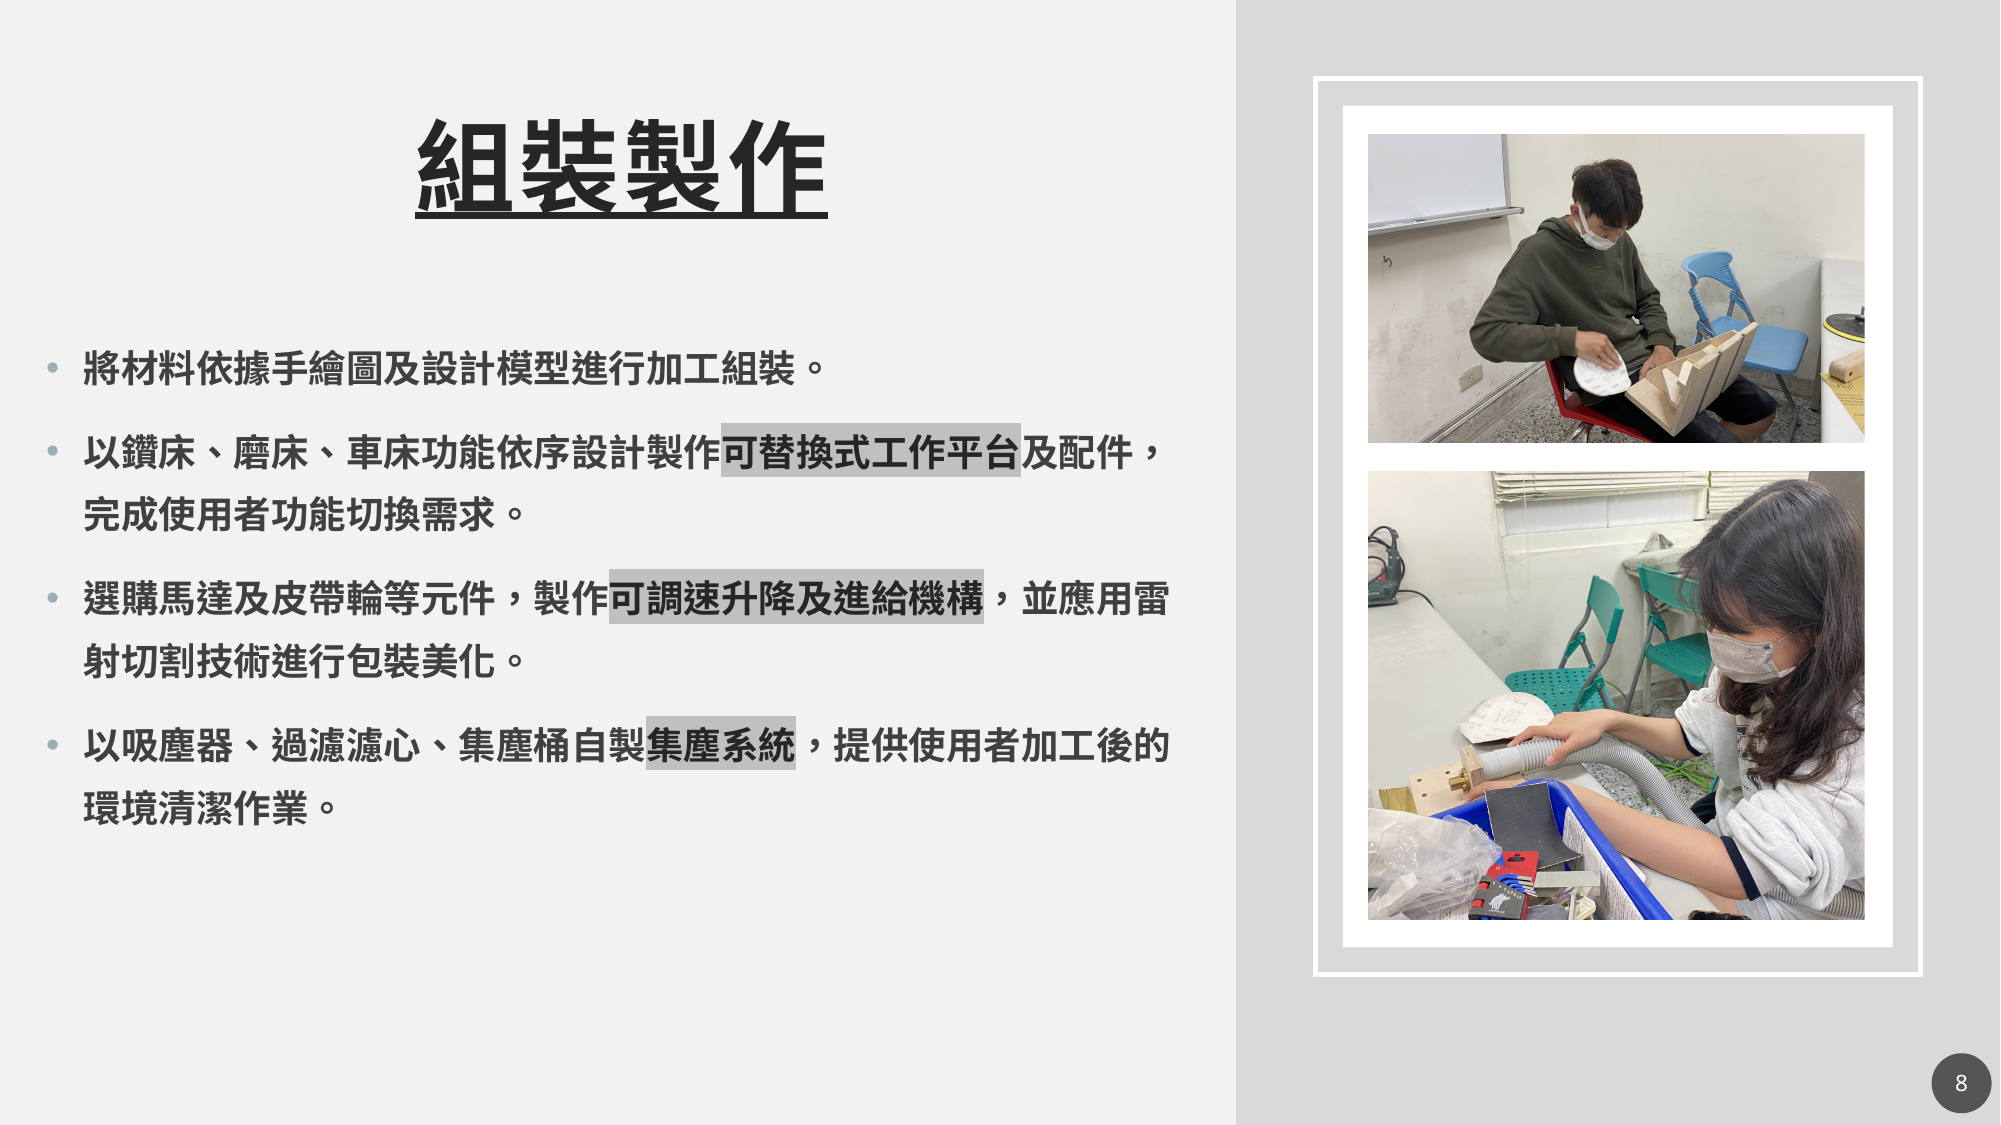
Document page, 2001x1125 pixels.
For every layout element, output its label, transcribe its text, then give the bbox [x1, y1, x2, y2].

picture [1368, 134, 1865, 443]
picture [1368, 471, 1865, 920]
title 組裝製作 [133, 72, 1110, 273]
list 將材料依據手繪圖及設計模型進行加工組裝。 以鑽床、磨床、車床功能依序設計製作可替換式工作平台及配件，完成使用者功能切換需求。 選購馬達及皮帶輪等元件，製作可調速升降及進給機構，並應用雷射切割技術進行包裝美化。 以吸塵器、過濾濾心、集塵桶自製集塵系統，提供使用者加工後的環境清潔作業。 [31, 319, 1212, 975]
text_box [1235, 0, 2000, 1125]
text_box [1342, 105, 1894, 948]
text_box [1315, 78, 1921, 975]
slide_number 8 [1931, 1053, 1992, 1114]
